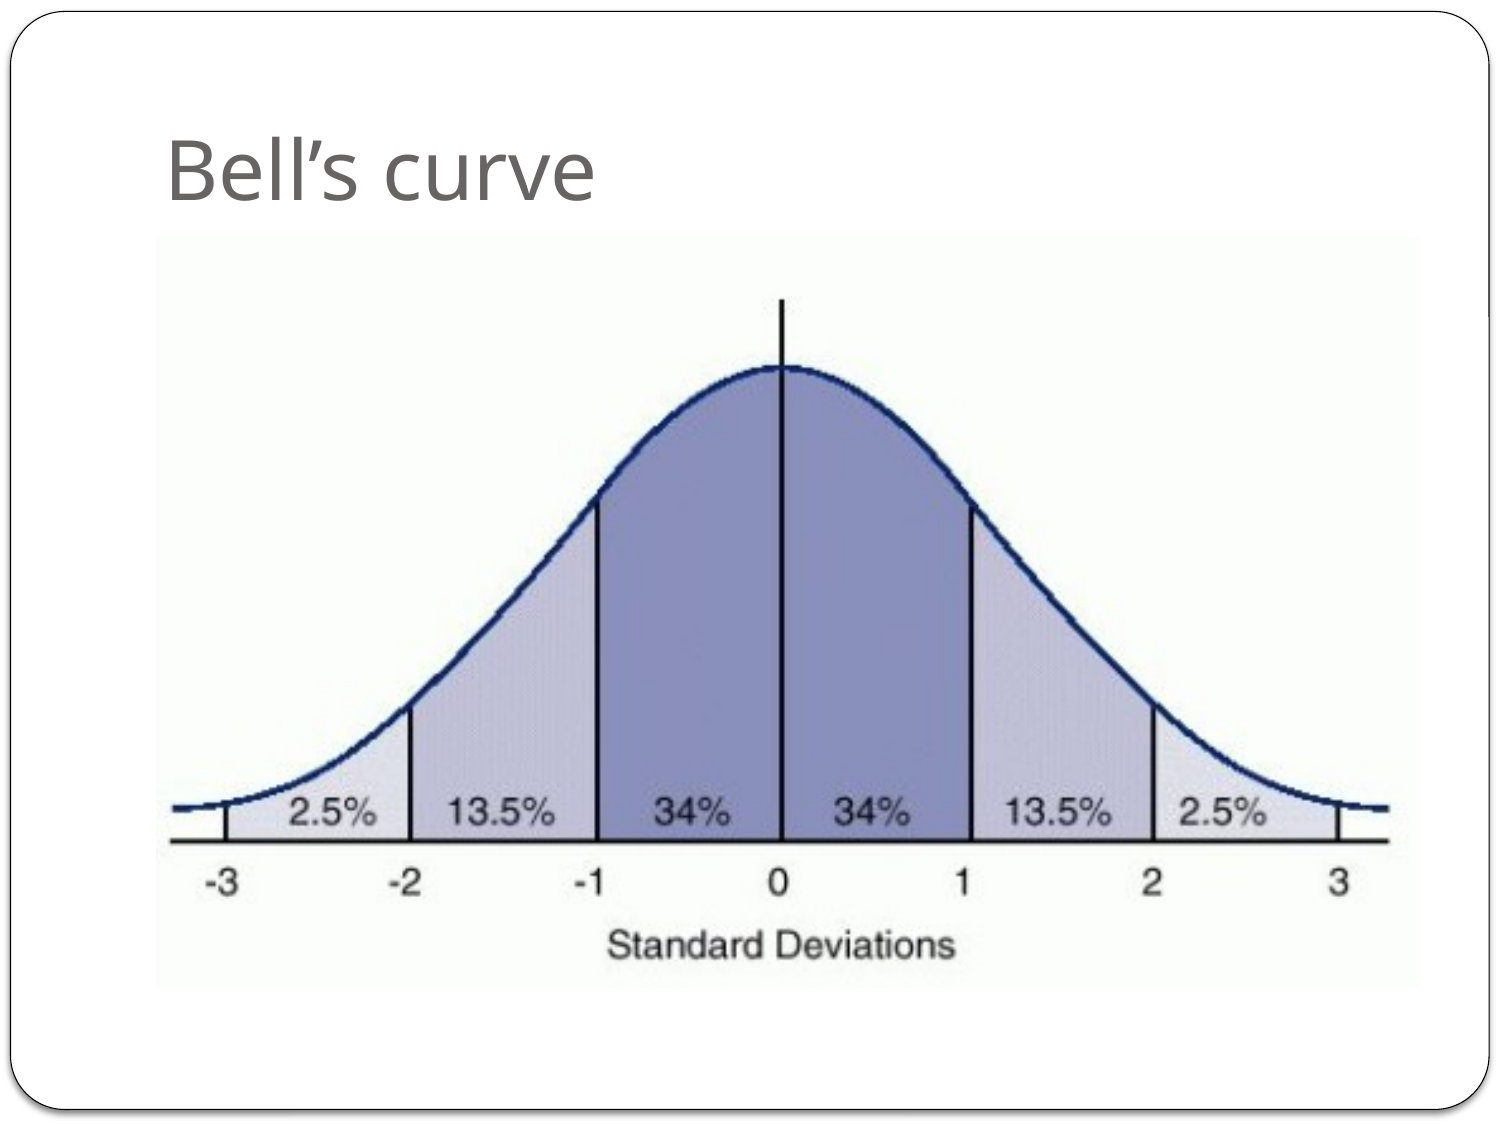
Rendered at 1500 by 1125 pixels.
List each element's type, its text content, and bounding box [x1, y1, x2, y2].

title Bell’s curve [150, 45, 1425, 233]
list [155, 237, 1419, 988]
